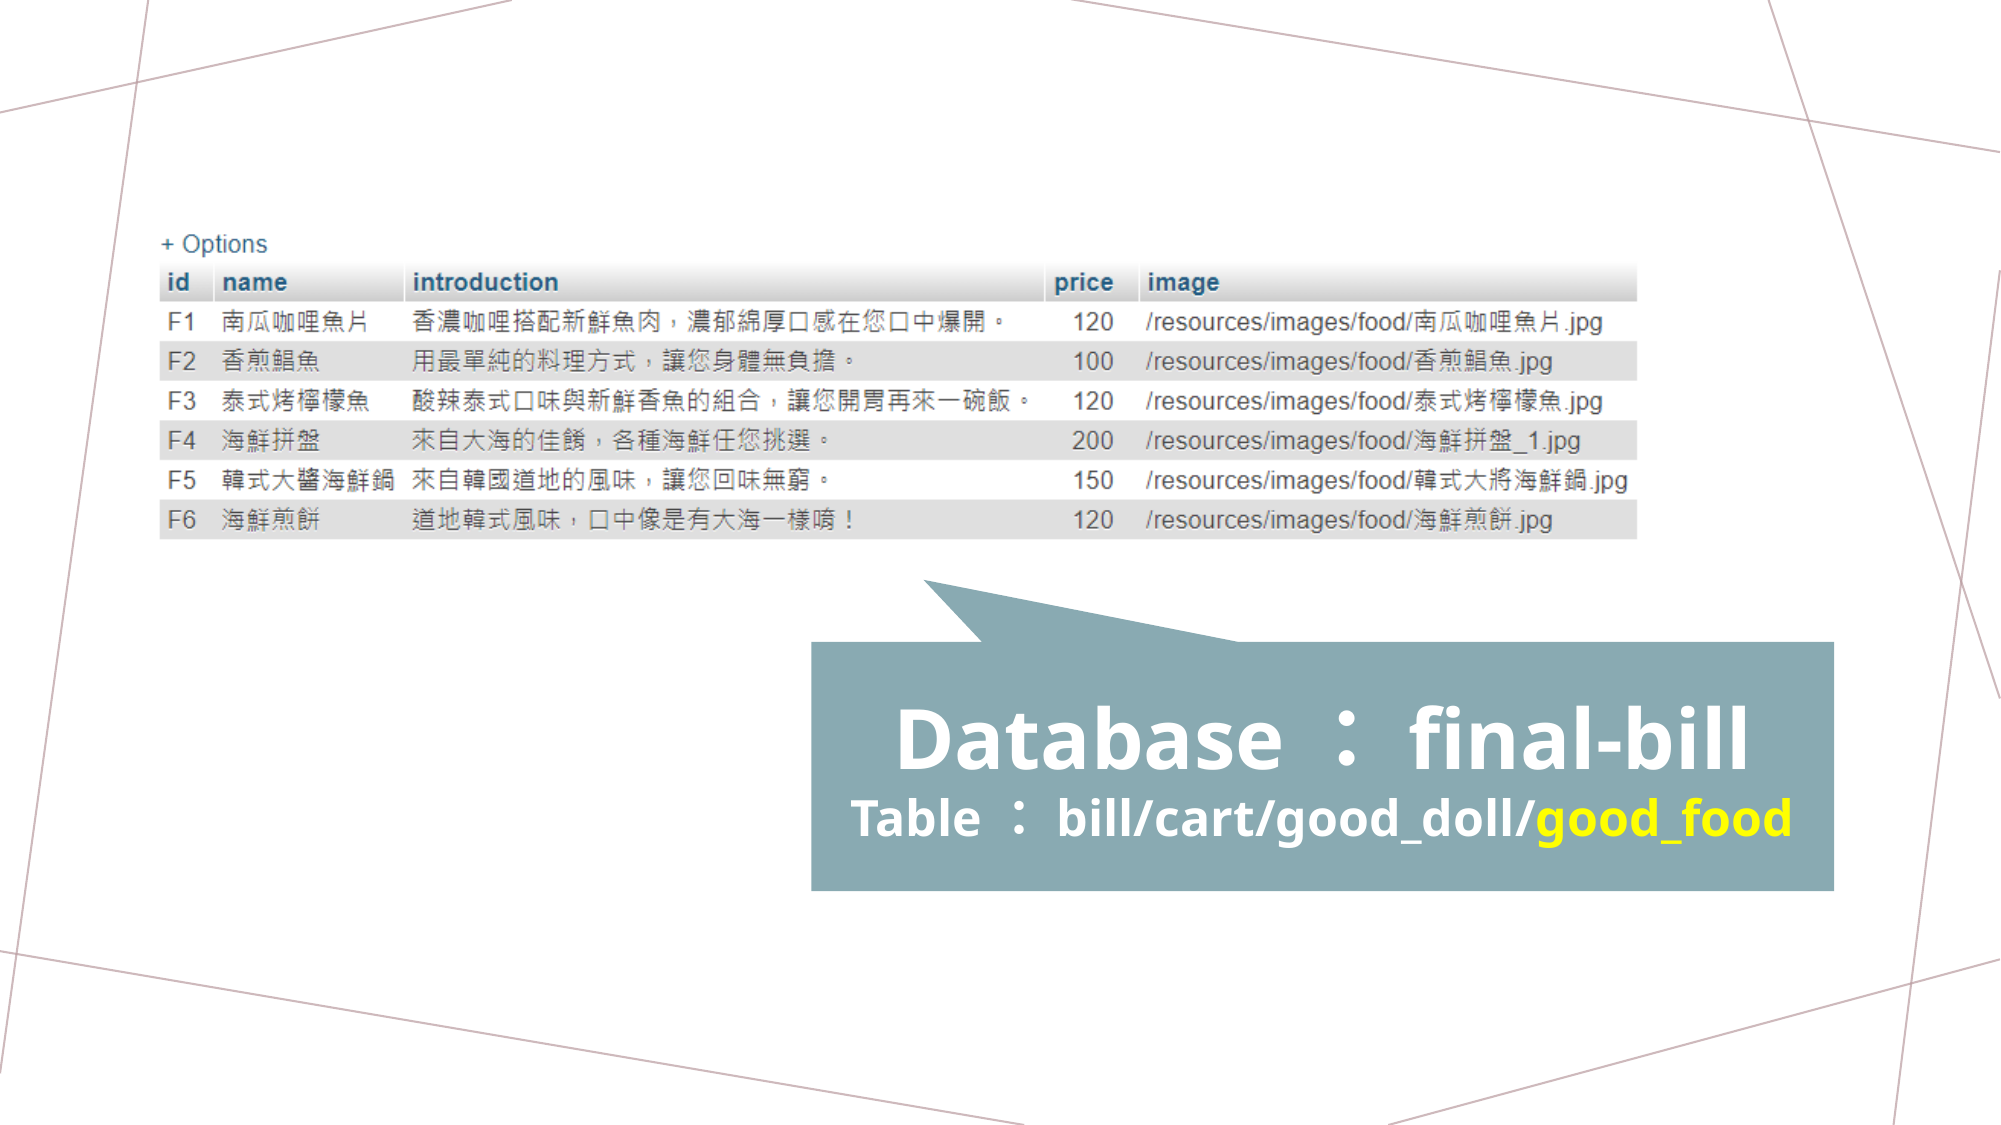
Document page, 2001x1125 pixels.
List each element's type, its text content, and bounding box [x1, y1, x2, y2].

text_box Database：final-bill Table：bill/cart/good_doll/good_food [811, 579, 1835, 892]
picture [154, 215, 1660, 550]
